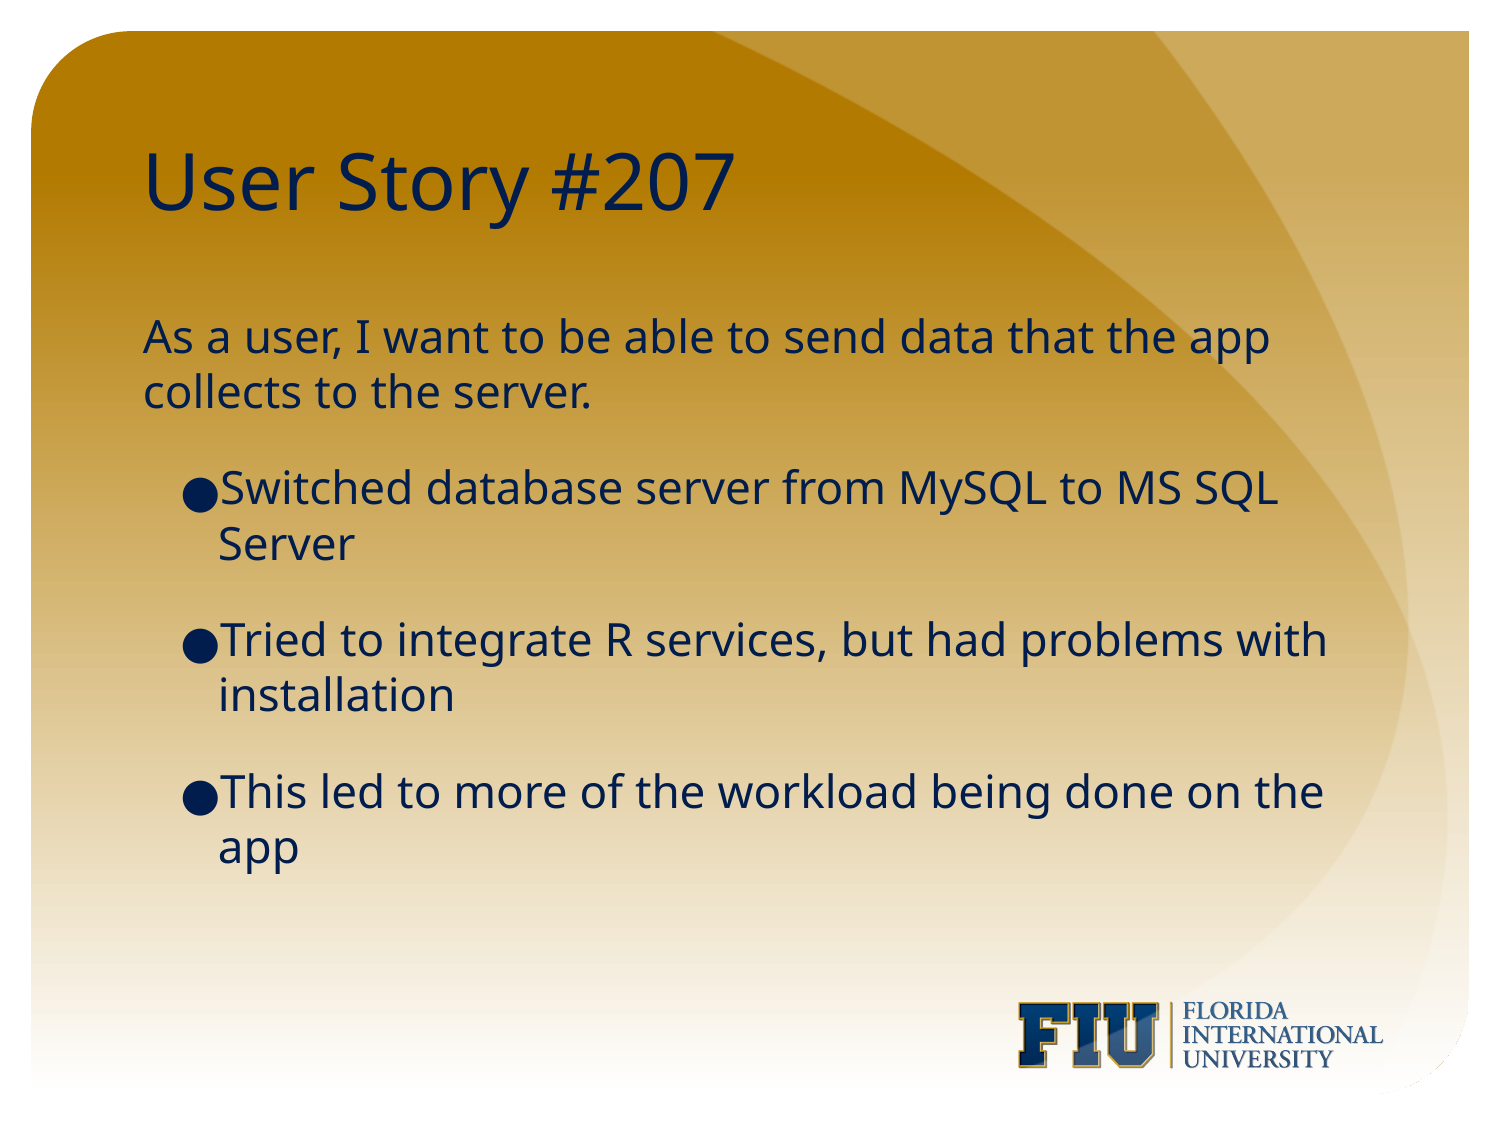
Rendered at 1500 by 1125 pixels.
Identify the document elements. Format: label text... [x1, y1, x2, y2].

title User Story #207 [127, 62, 1372, 234]
list As a user, I want to be able to send data that the app collects to the server. Switched database server from MySQL to MS SQL Server Tried to integrate R services, but had problems with installation This led to more of the workload being done on the app [127, 299, 1372, 991]
picture [24, 30, 1473, 1094]
